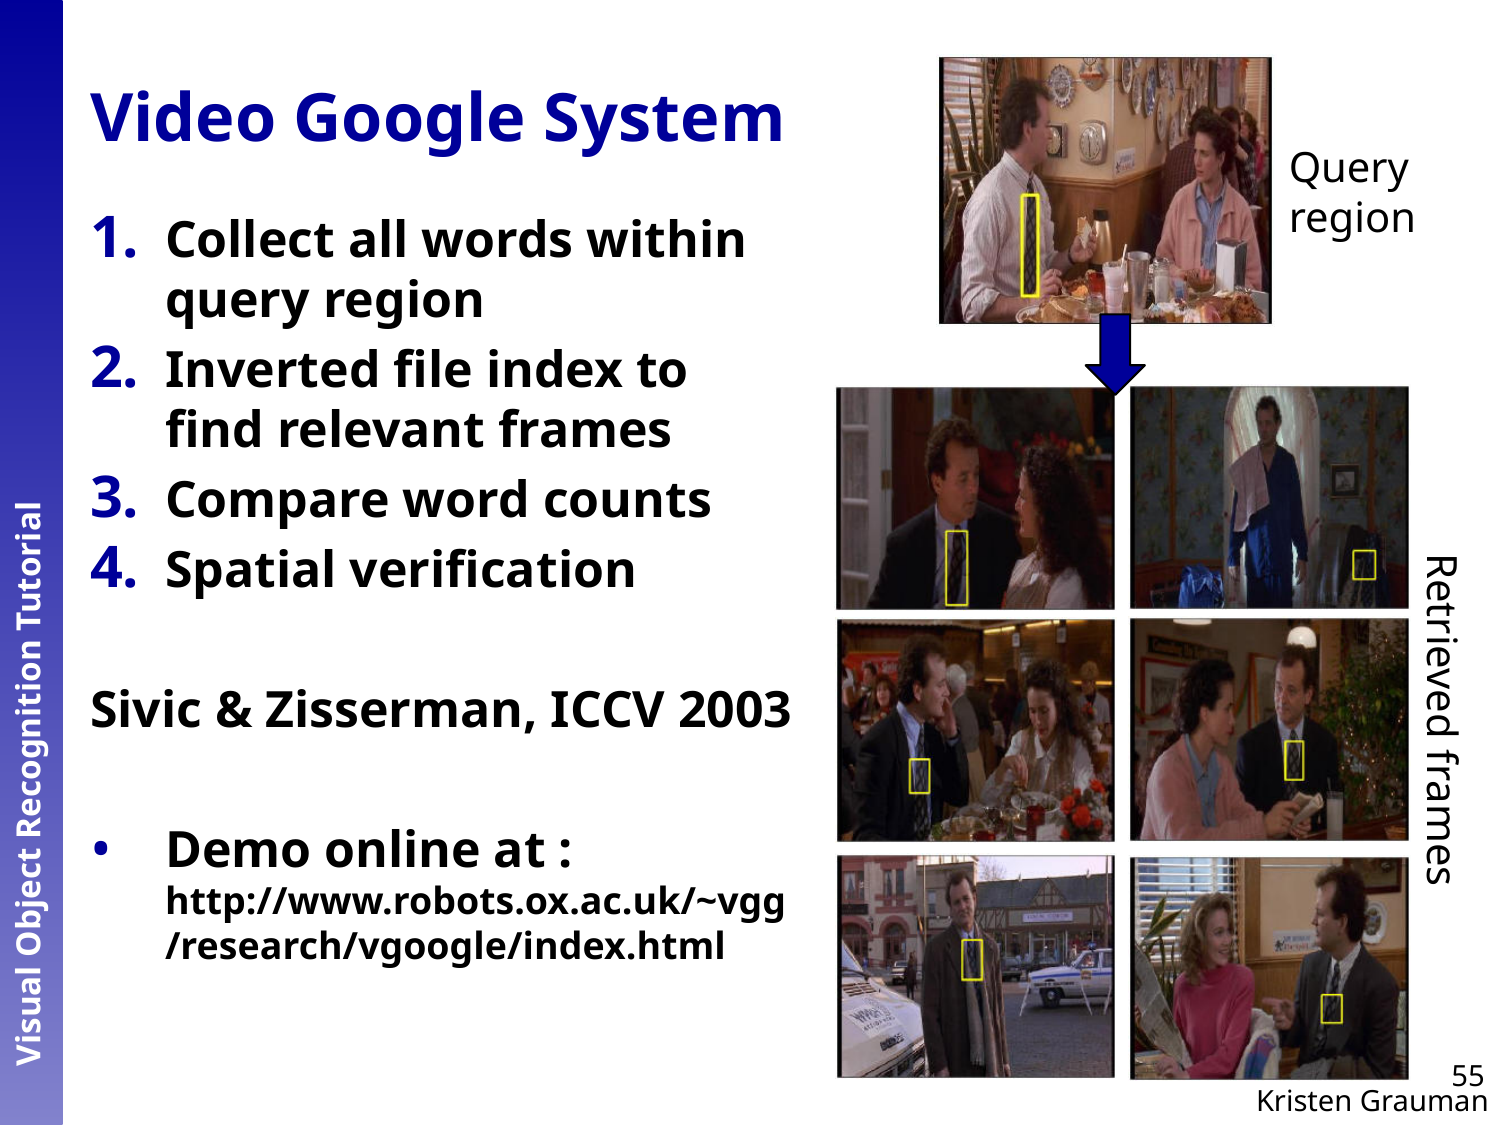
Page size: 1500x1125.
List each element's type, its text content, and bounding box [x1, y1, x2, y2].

text_box Query region [1281, 133, 1474, 249]
list Collect all words within query region Inverted file index to find relevant frames Compare word counts Spatial verification Sivic & Zisserman, ICCV 2003 Demo online at : http://www.robots.ox.ac.uk/~vgg/research/vgoogle/index.html [75, 200, 810, 938]
picture [835, 616, 1118, 843]
text_box Retrieved frames [1411, 538, 1477, 992]
picture [1128, 384, 1411, 610]
picture [1128, 615, 1411, 842]
picture [835, 853, 1118, 1079]
picture [935, 54, 1277, 327]
slide_number 55 [1186, 1049, 1500, 1125]
picture [1128, 855, 1411, 1081]
text_box [1085, 336, 1145, 390]
title Video Google System [75, 62, 930, 163]
picture [834, 385, 1117, 611]
